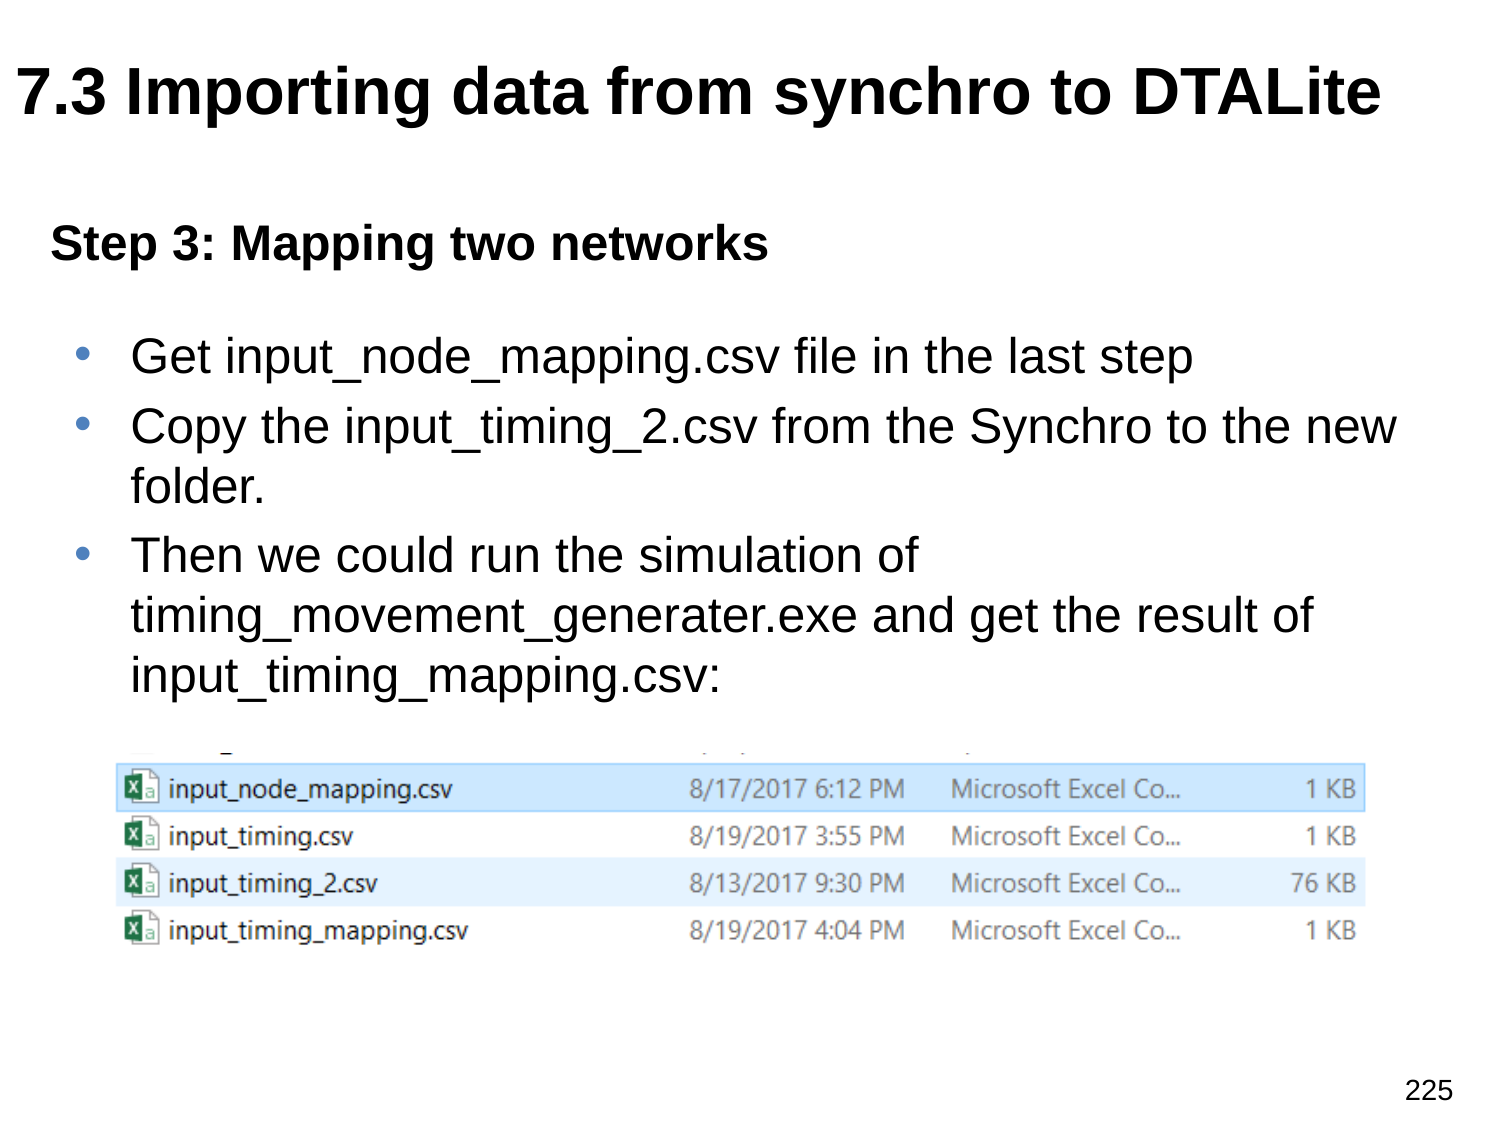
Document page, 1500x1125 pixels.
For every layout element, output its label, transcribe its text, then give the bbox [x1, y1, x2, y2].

picture [92, 752, 1425, 952]
list Get input_node_mapping.csv file in the last step Copy the input_timing_2.csv from the Synchro to the new folder. Then we could run the simulation of timing_movement_generater.exe and get the result of input_timing_mapping.csv: [59, 315, 1482, 715]
text_box 225 [1390, 1063, 1482, 1124]
text_box 7.3 Importing data from synchro to DTALite [0, 4, 1500, 172]
text_box Step 3: Mapping two networks [35, 172, 1482, 310]
